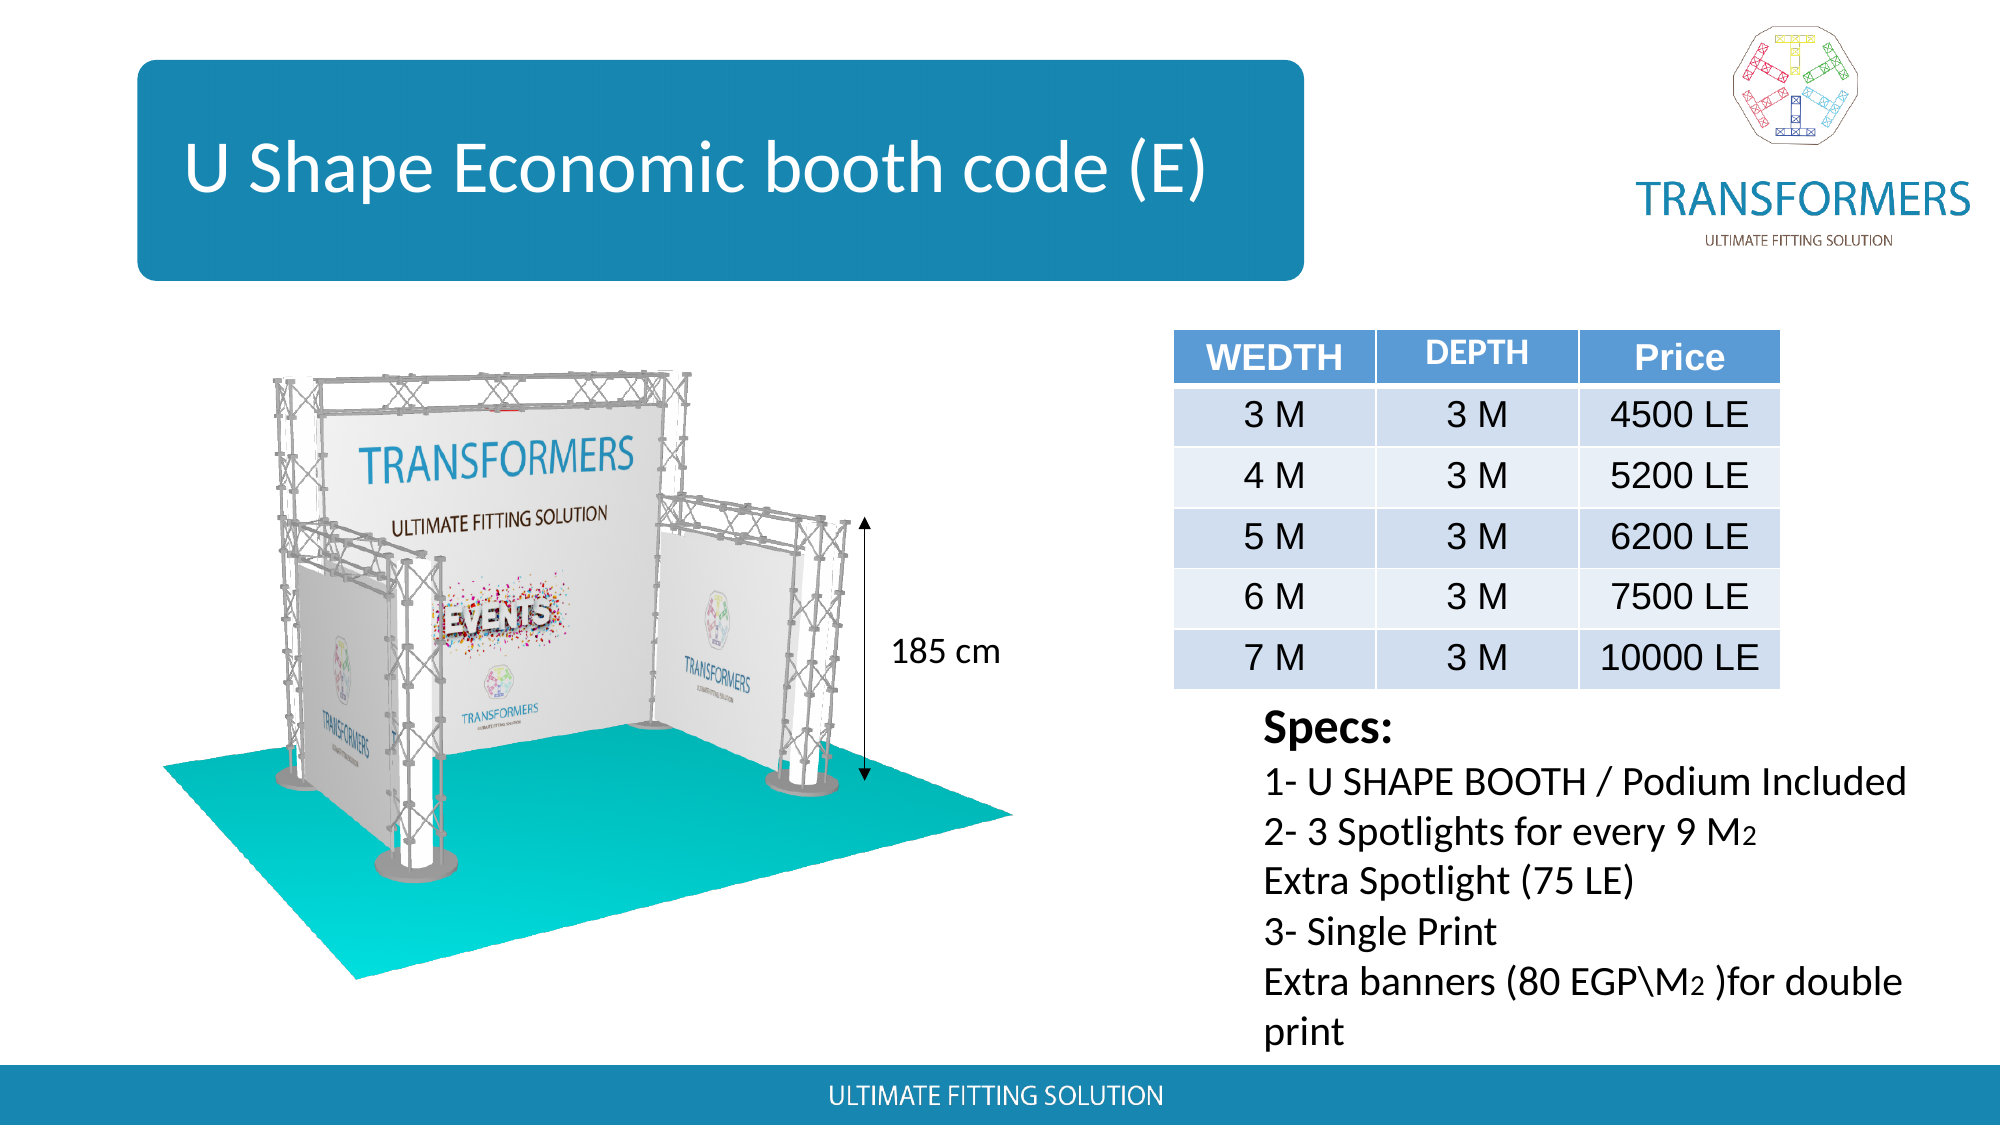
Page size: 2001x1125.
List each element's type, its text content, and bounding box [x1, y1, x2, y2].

picture [1625, 22, 1978, 252]
picture [0, 1065, 2000, 1125]
table_cell 3 M [1377, 630, 1578, 689]
table_cell 7 M [1174, 630, 1375, 689]
table_cell 3 M [1377, 569, 1578, 628]
table_cell 5200 LE [1580, 448, 1780, 507]
table_header WEDTH [1174, 330, 1375, 383]
table_cell 5 M [1174, 509, 1375, 568]
picture [137, 59, 1296, 281]
table_cell 3 M [1174, 389, 1375, 446]
table_cell 6200 LE [1580, 509, 1780, 568]
table_cell 4 M [1174, 448, 1375, 507]
table_cell 6 M [1174, 569, 1375, 628]
table_cell 3 M [1377, 509, 1578, 568]
table_cell 3 M [1377, 448, 1578, 507]
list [149, 299, 1056, 1003]
text_box Specs: 1- U SHAPE BOOTH / Podium Included 2- 3 Spotlights for every 9 M2 Extra Spotlight (75 LE) 3- Single Print Extra banners (80 EGP\M2 )for double print [1173, 744, 2000, 1002]
title U Shape Economic booth code (E) [168, 59, 1894, 278]
table_cell 7500 LE [1580, 569, 1780, 628]
table_cell 4500 LE [1580, 389, 1780, 446]
table_cell 3 M [1377, 389, 1578, 446]
table_header Price [1580, 330, 1780, 383]
table_cell 10000 LE [1580, 630, 1780, 689]
table_header DEPTH [1377, 330, 1578, 383]
